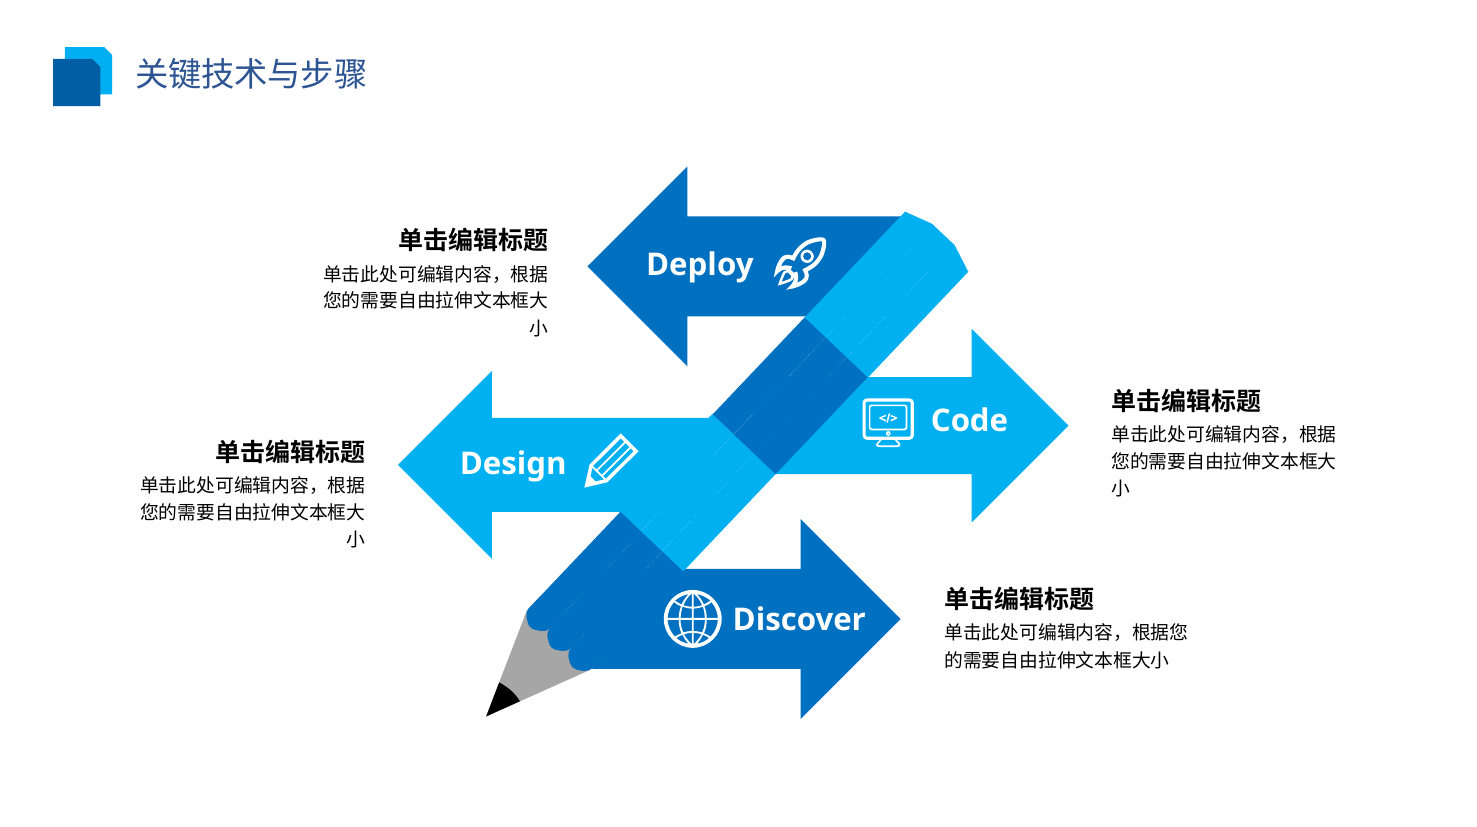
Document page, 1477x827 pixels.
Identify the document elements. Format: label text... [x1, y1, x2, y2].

text_box [377, 275, 1109, 535]
text_box [694, 620, 704, 632]
text_box [397, 457, 423, 490]
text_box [862, 398, 915, 448]
text_box [878, 596, 901, 642]
text_box [693, 589, 722, 648]
text_box Design [448, 438, 578, 487]
text_box [694, 629, 877, 719]
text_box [811, 246, 968, 335]
text_box [62, 45, 115, 97]
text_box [722, 351, 859, 439]
text_box [674, 535, 875, 609]
text_box [694, 608, 704, 617]
text_box [587, 166, 900, 275]
text_box [705, 620, 717, 635]
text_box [944, 577, 1192, 672]
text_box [122, 429, 366, 551]
text_box [705, 603, 717, 617]
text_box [629, 449, 766, 537]
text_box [782, 228, 821, 296]
text_box [50, 56, 103, 109]
text_box [468, 535, 492, 559]
text_box 关键技术与步骤 [124, 47, 408, 99]
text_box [448, 585, 690, 673]
text_box Discover [721, 593, 878, 643]
text_box [584, 433, 635, 488]
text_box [1111, 379, 1353, 501]
text_box Deploy [634, 238, 765, 288]
text_box Code [919, 394, 1020, 444]
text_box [305, 218, 549, 340]
